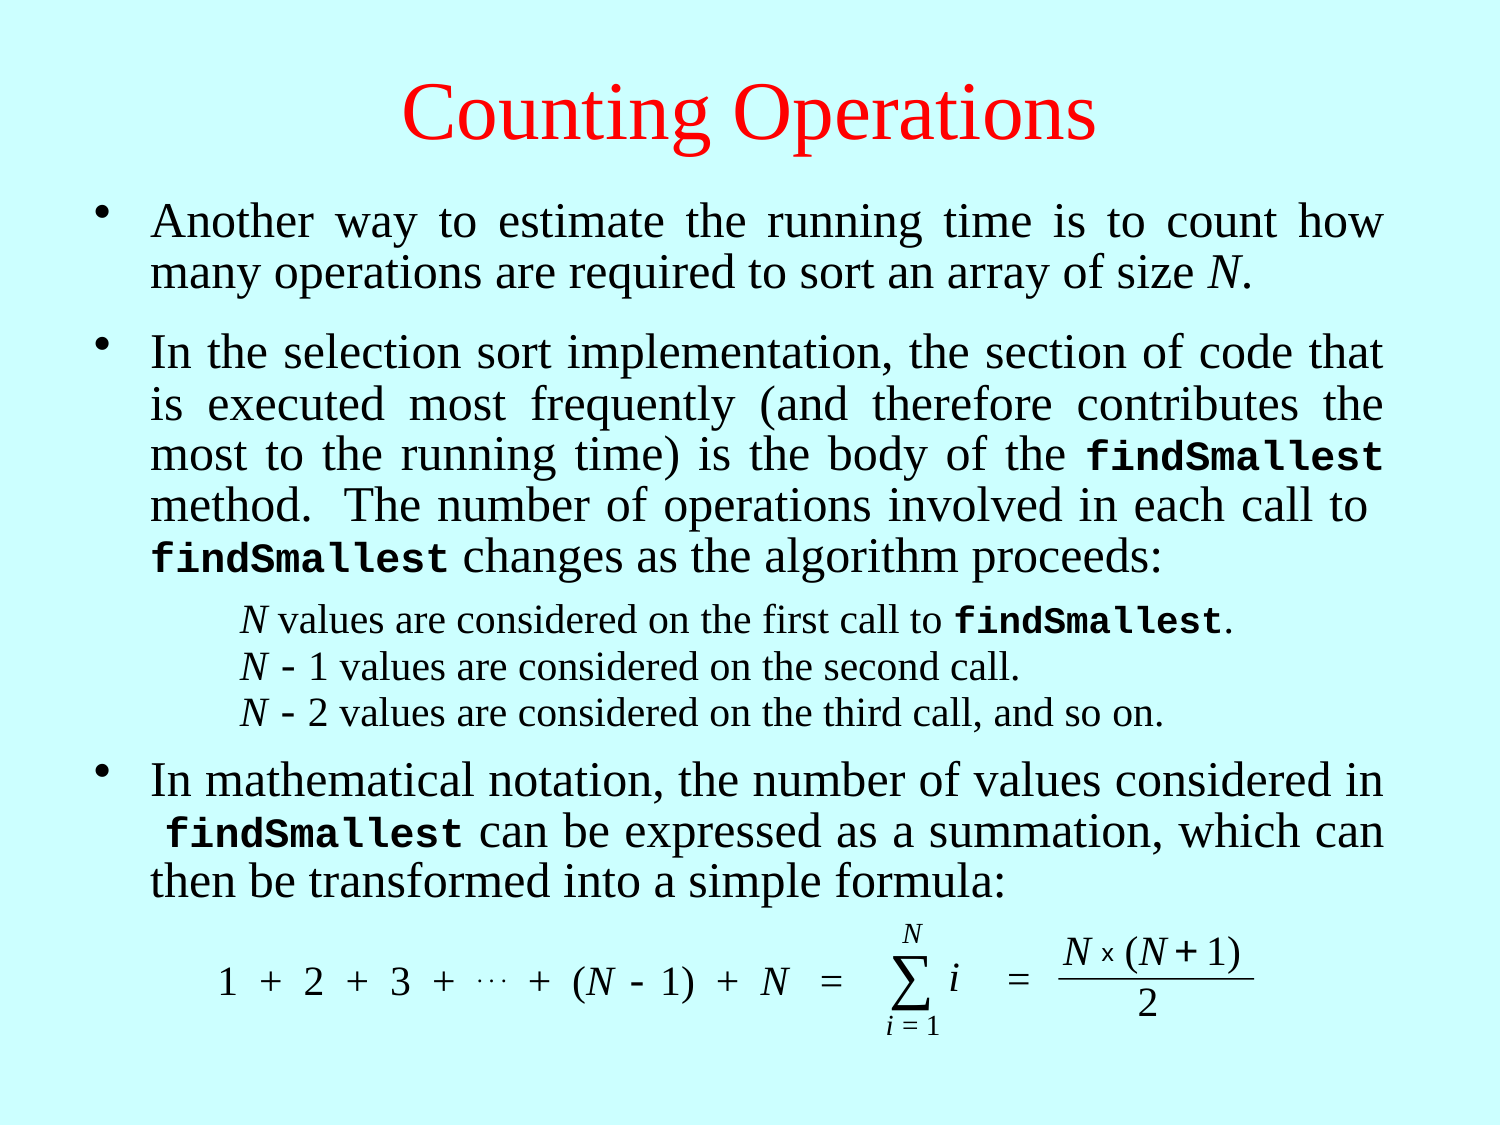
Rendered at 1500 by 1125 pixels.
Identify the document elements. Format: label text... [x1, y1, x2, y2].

text_box Another way to estimate the running time is to count how many operations are required to sort an array of size N. [79, 189, 1400, 320]
title Counting Operations [0, 12, 1500, 201]
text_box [78, 747, 1401, 1051]
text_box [78, 320, 1401, 743]
